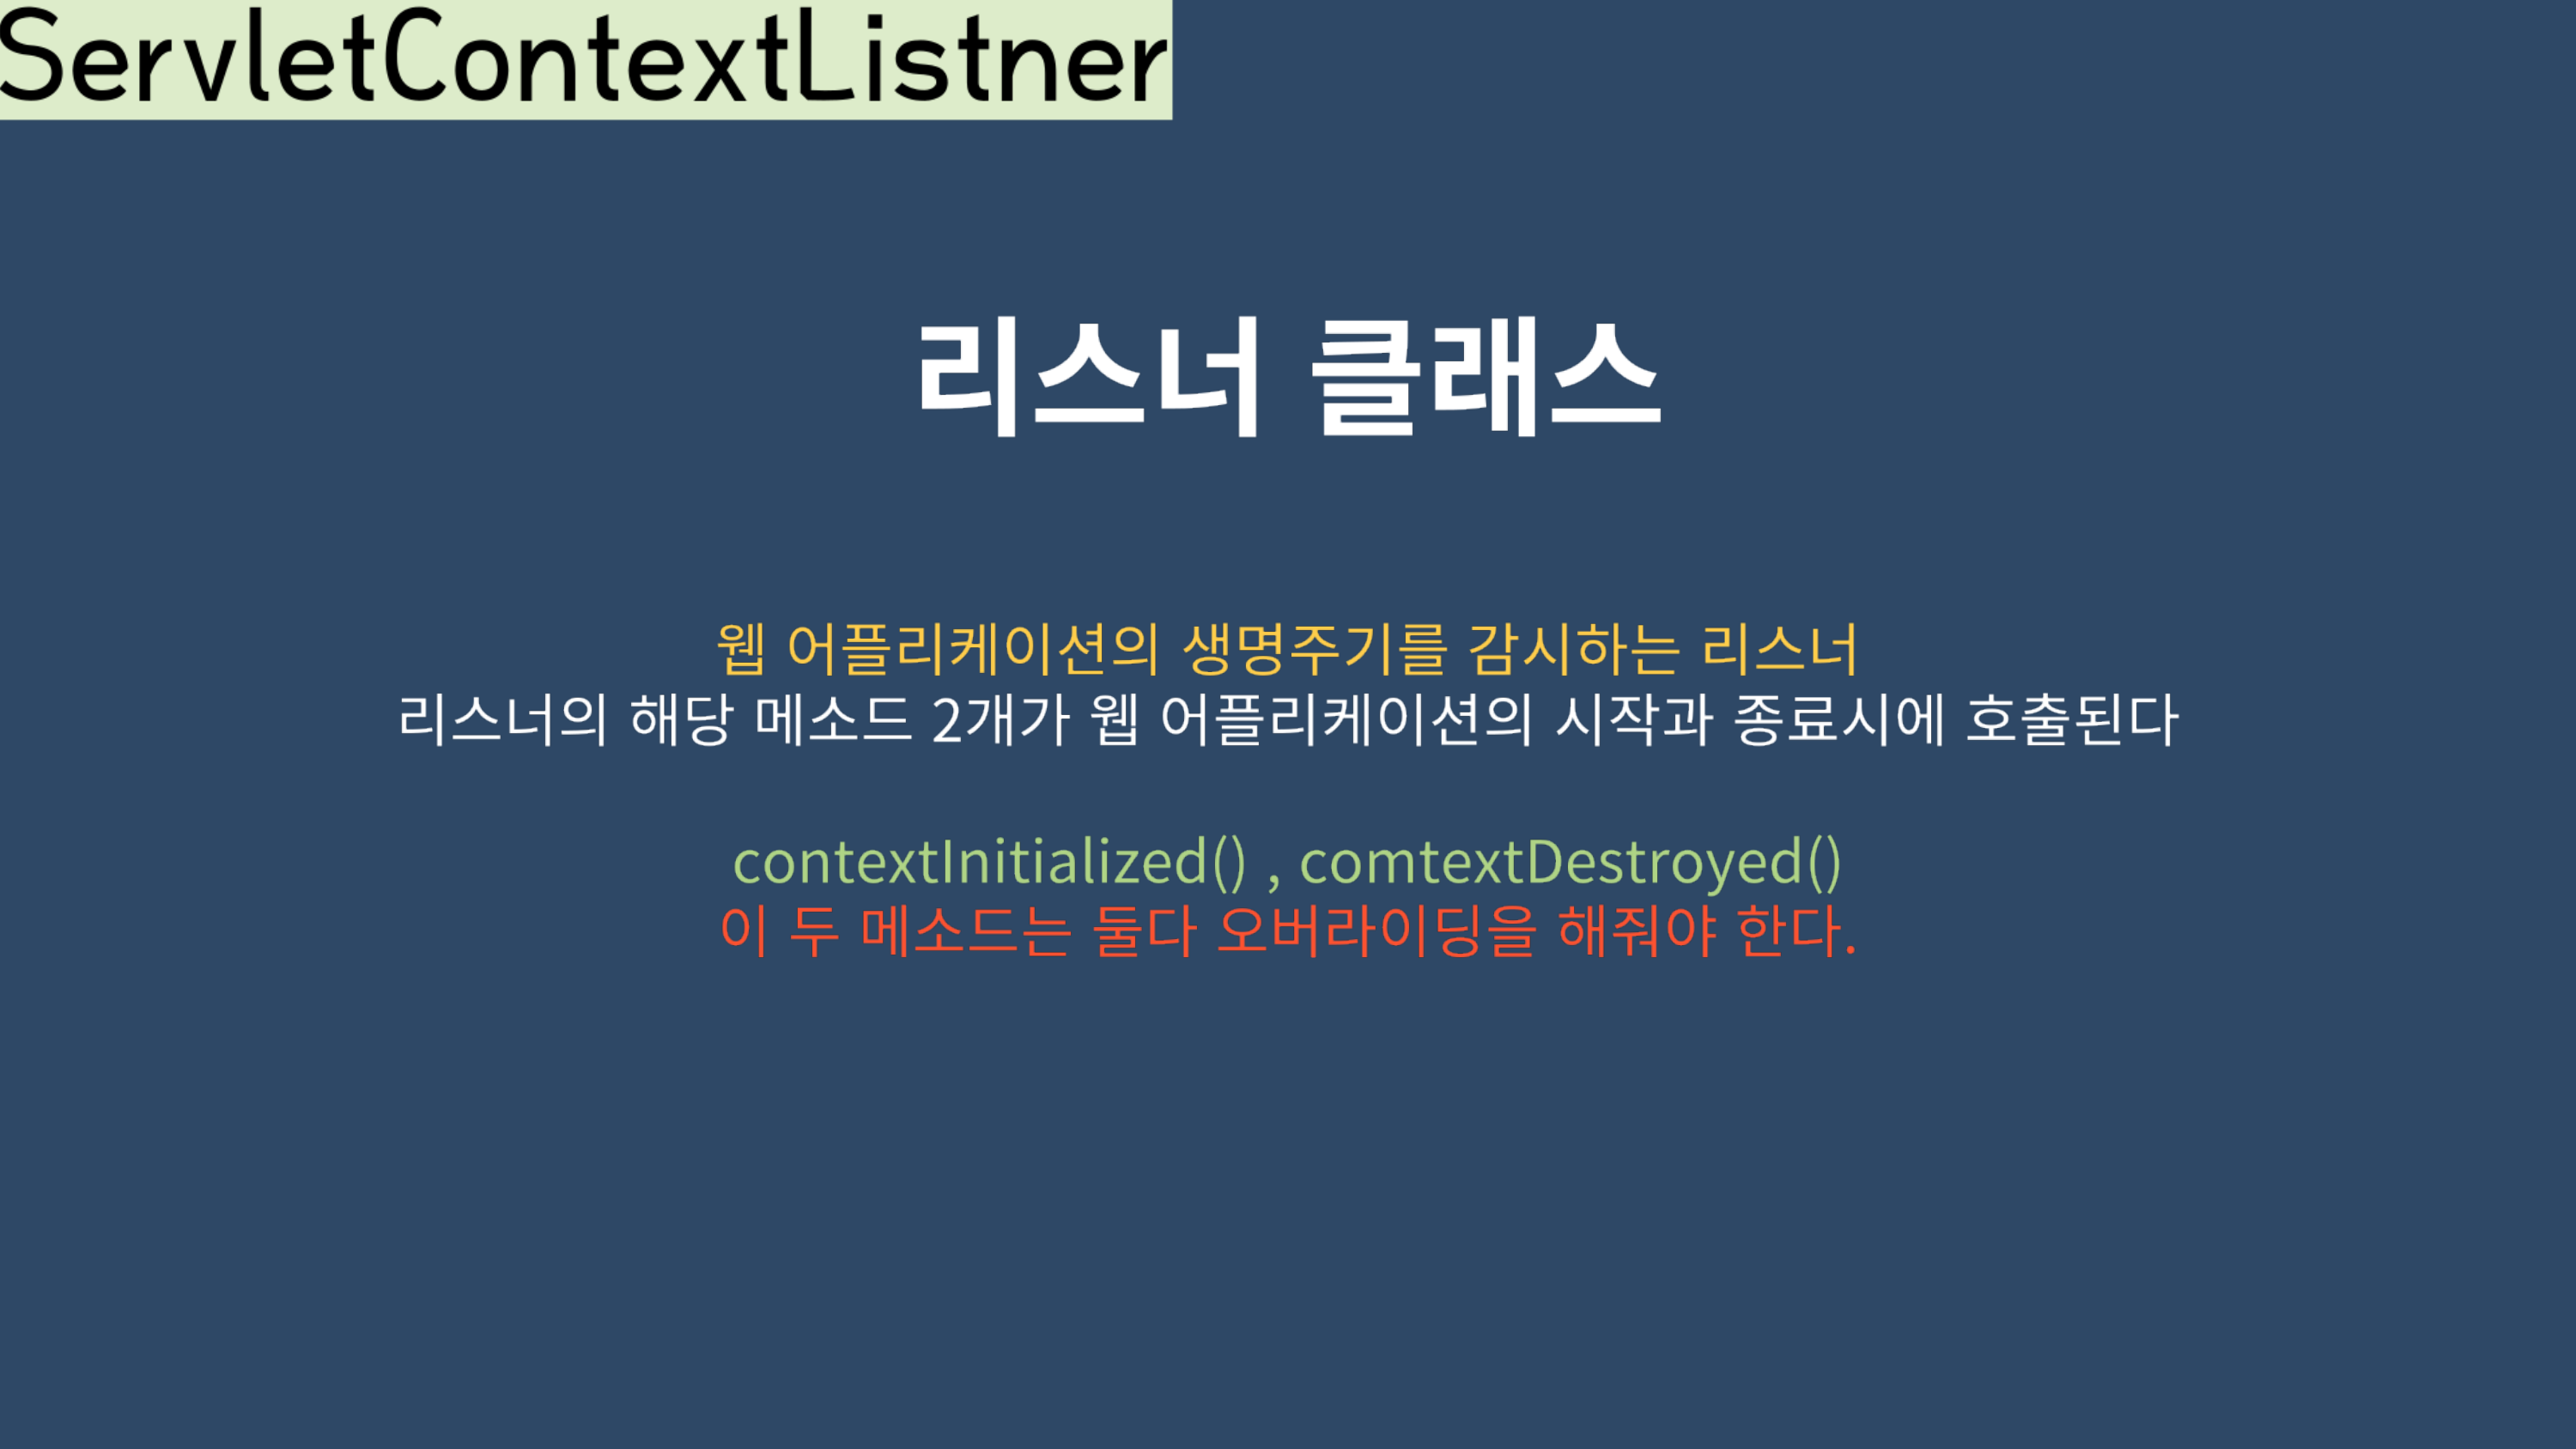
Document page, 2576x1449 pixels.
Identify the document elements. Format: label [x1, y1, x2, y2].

picture [183, 597, 2207, 985]
picture [0, 0, 1226, 161]
picture [577, 259, 1722, 497]
